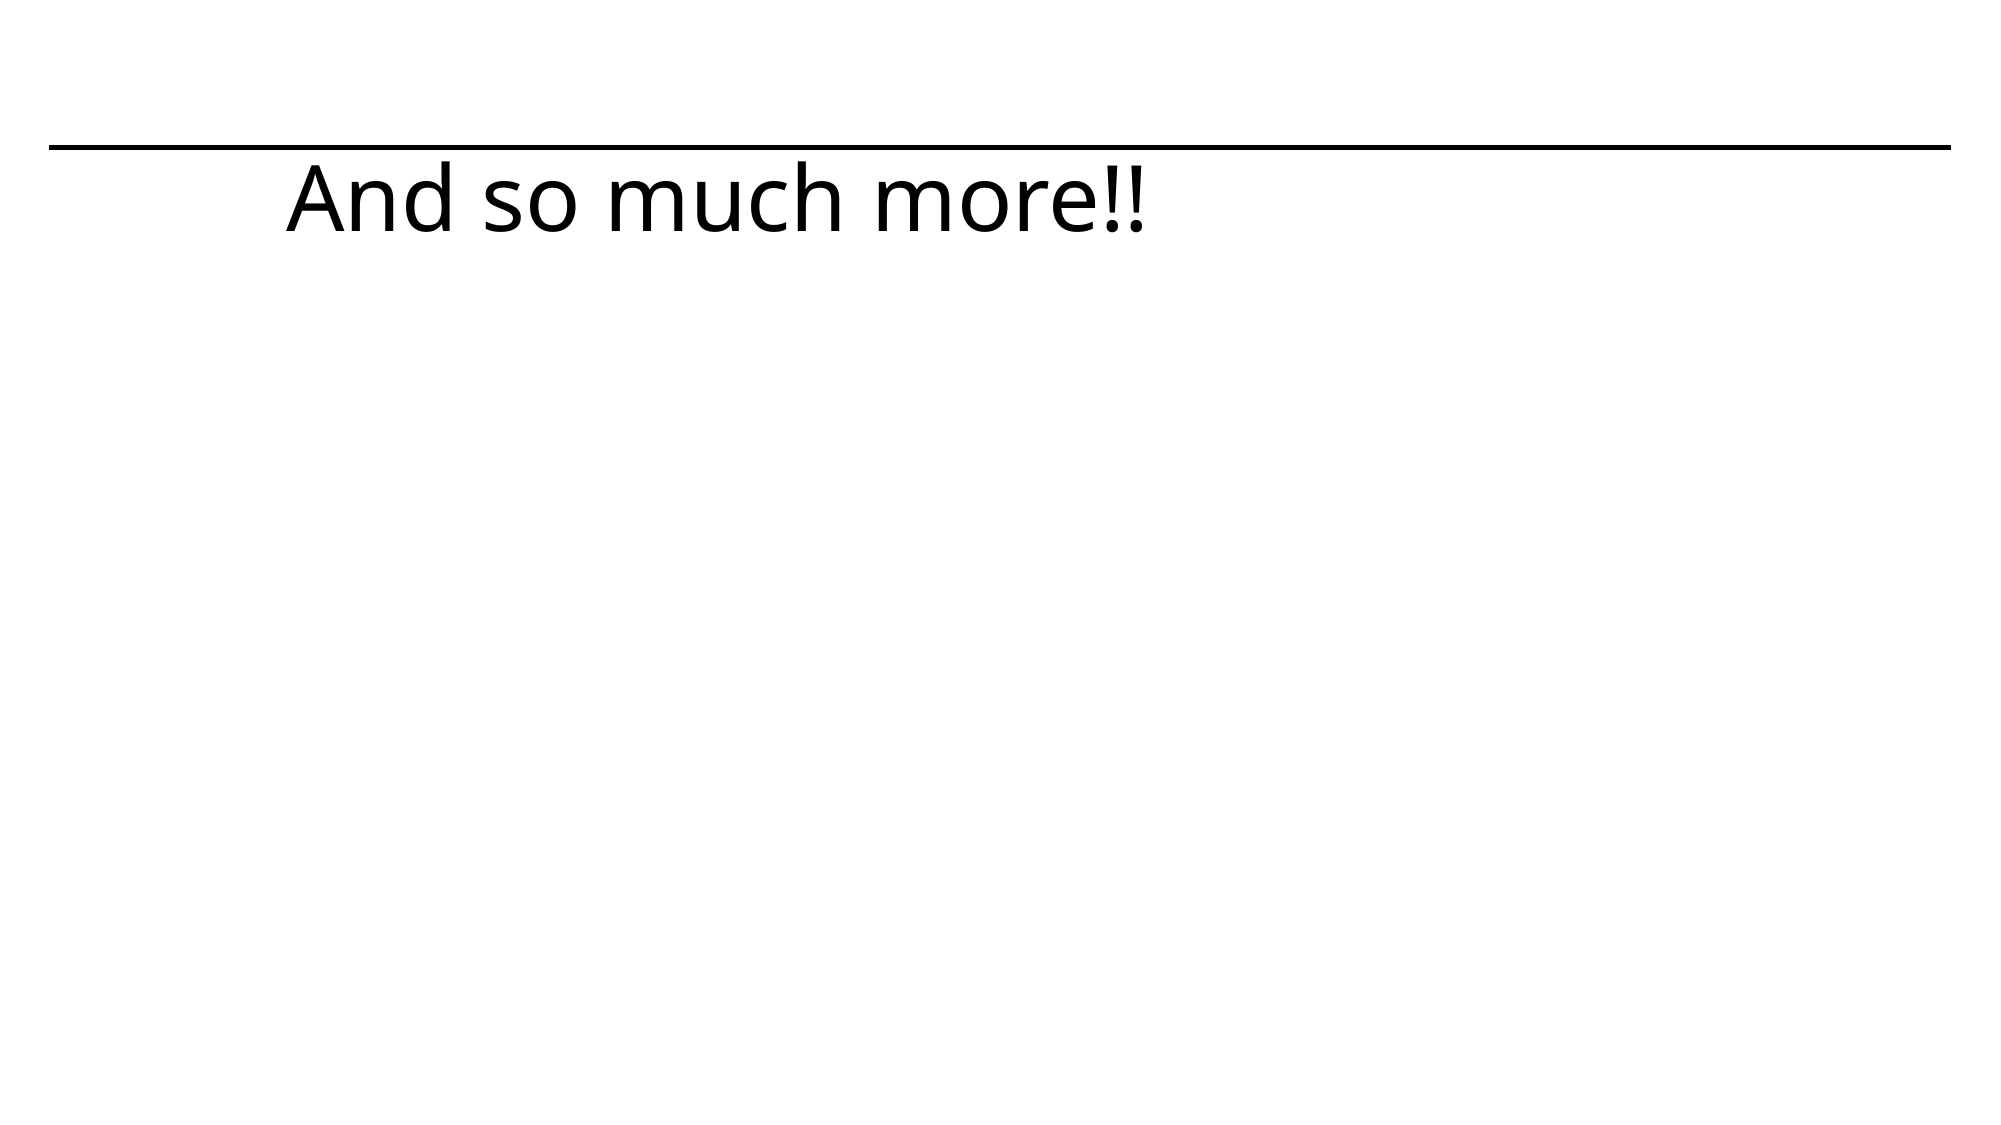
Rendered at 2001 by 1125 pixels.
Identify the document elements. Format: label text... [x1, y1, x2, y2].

title And so much more!! [271, 172, 1729, 267]
